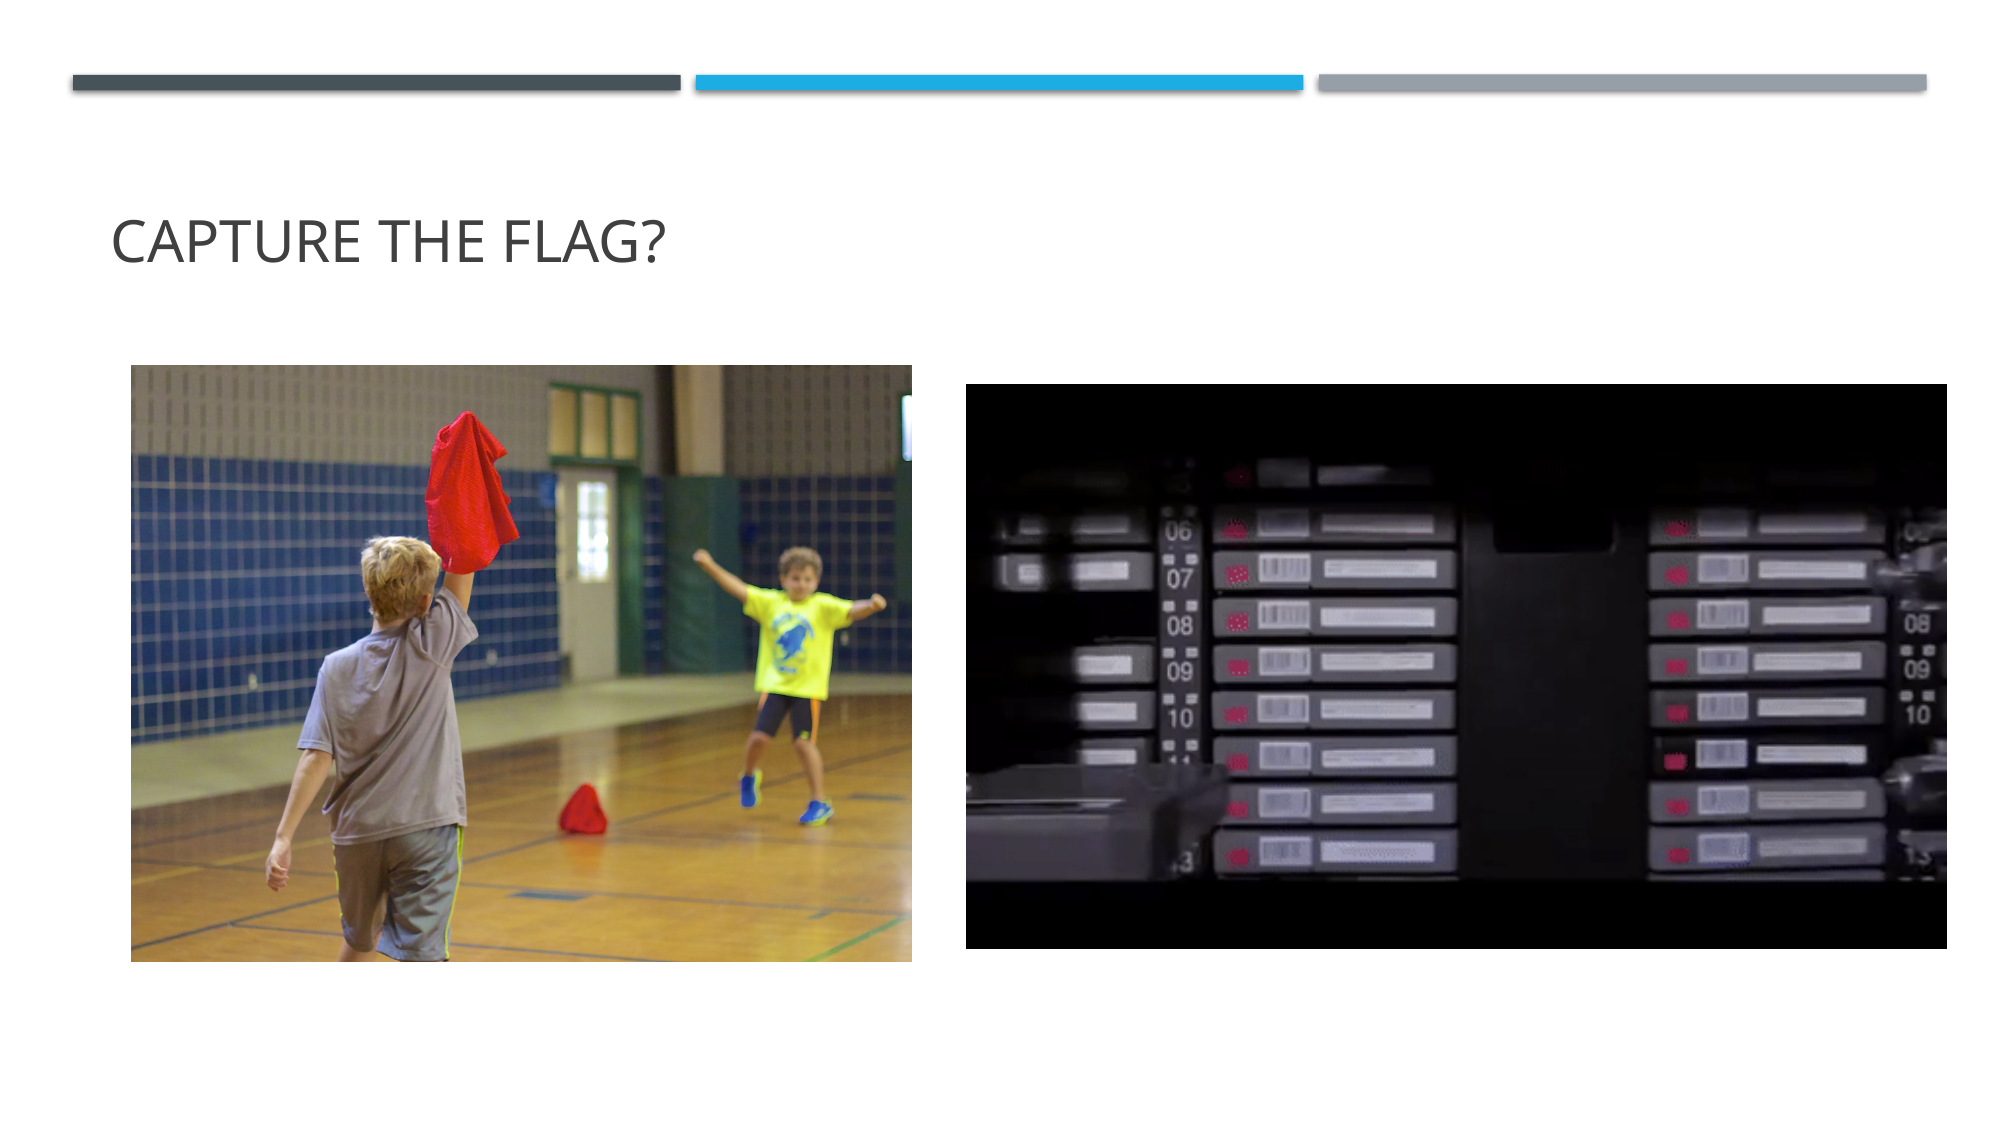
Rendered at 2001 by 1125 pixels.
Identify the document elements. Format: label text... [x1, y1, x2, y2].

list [966, 384, 1947, 950]
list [131, 364, 912, 962]
title Capture the flag? [95, 119, 1905, 282]
